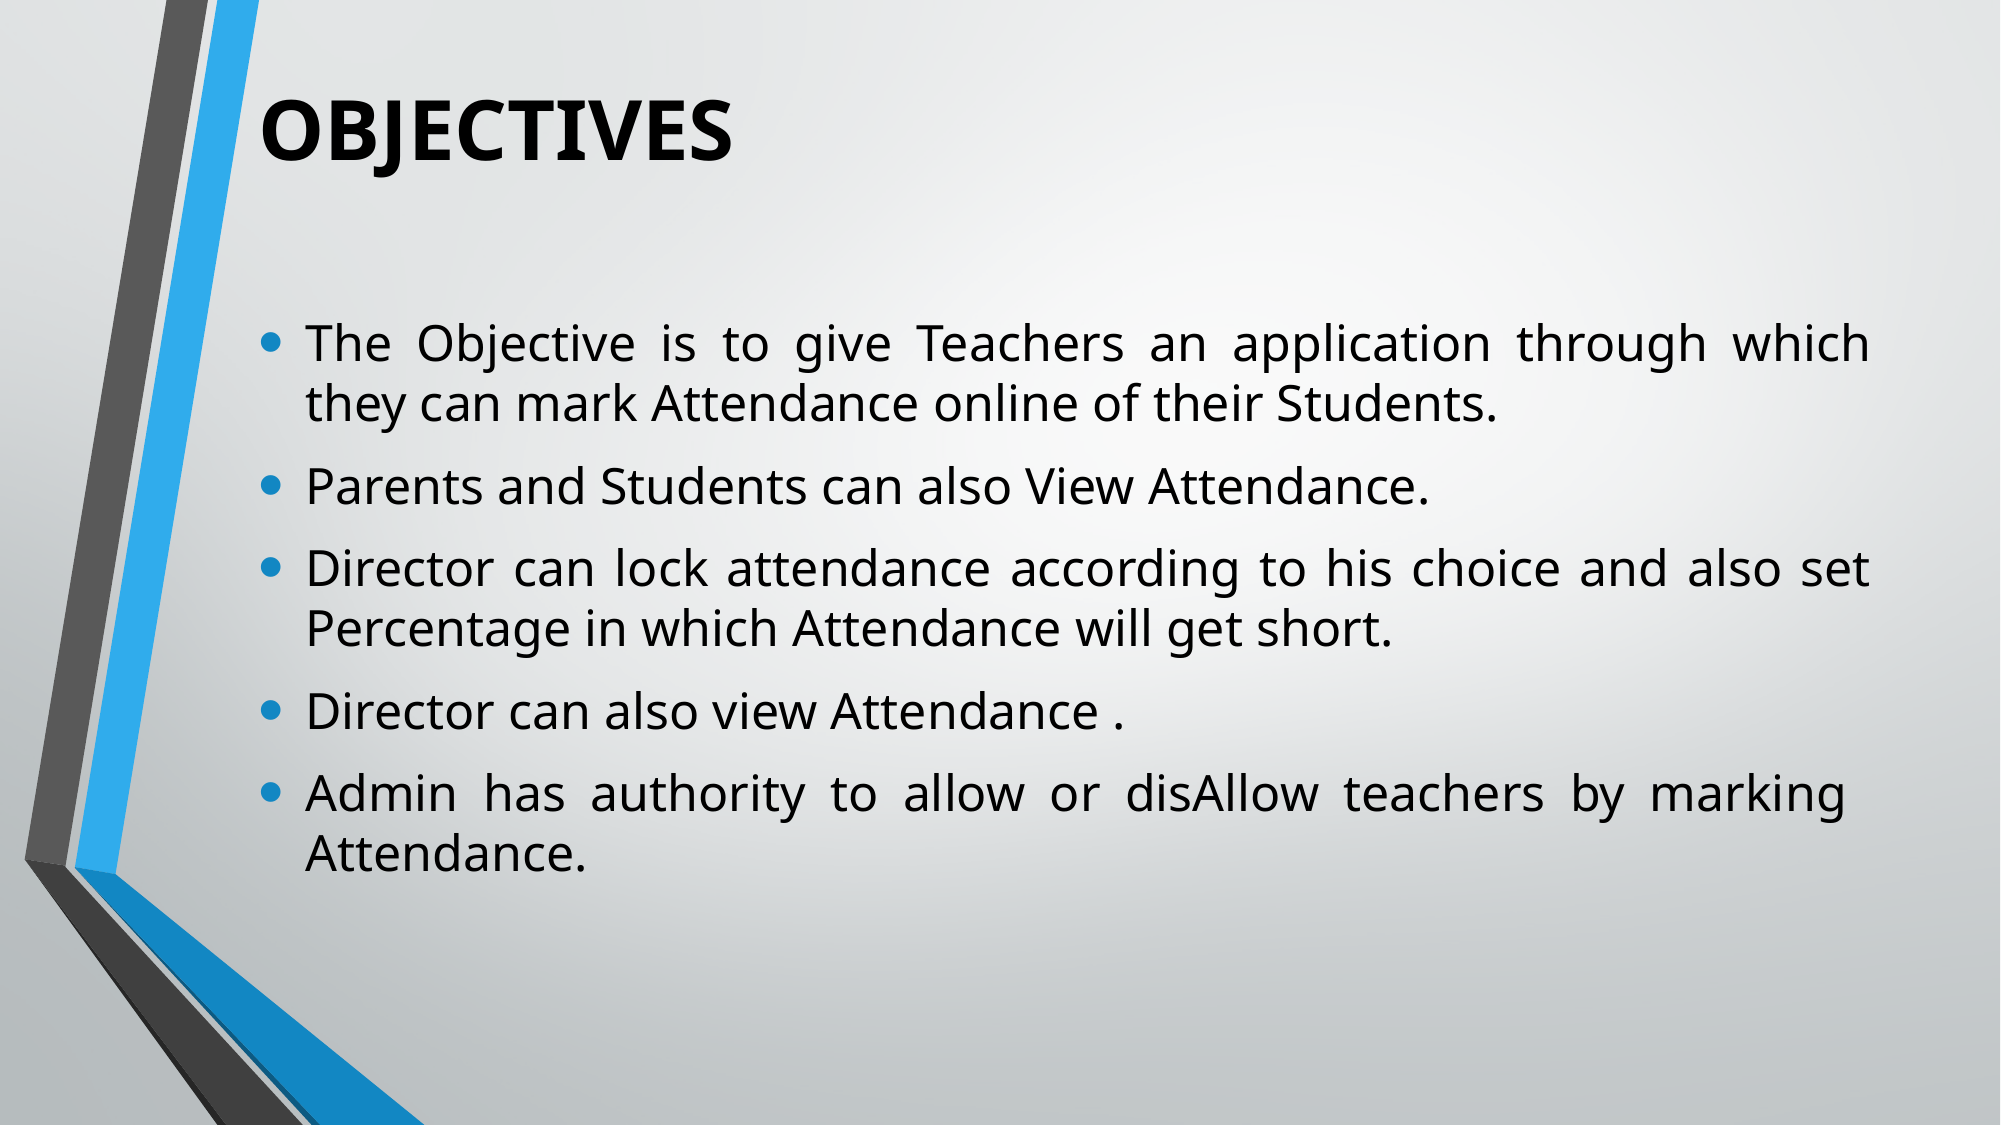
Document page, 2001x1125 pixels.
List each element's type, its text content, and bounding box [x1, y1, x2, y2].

list The Objective is to give Teachers an application through which they can mark Attendance online of their Students. Parents and Students can also View Attendance. Director can lock attendance according to his choice and also set Percentage in which Attendance will get short. Director can also view Attendance . Admin has authority to allow or disAllow teachers by marking Attendance. [243, 178, 1887, 1015]
title OBJECTIVES [243, 57, 1887, 178]
